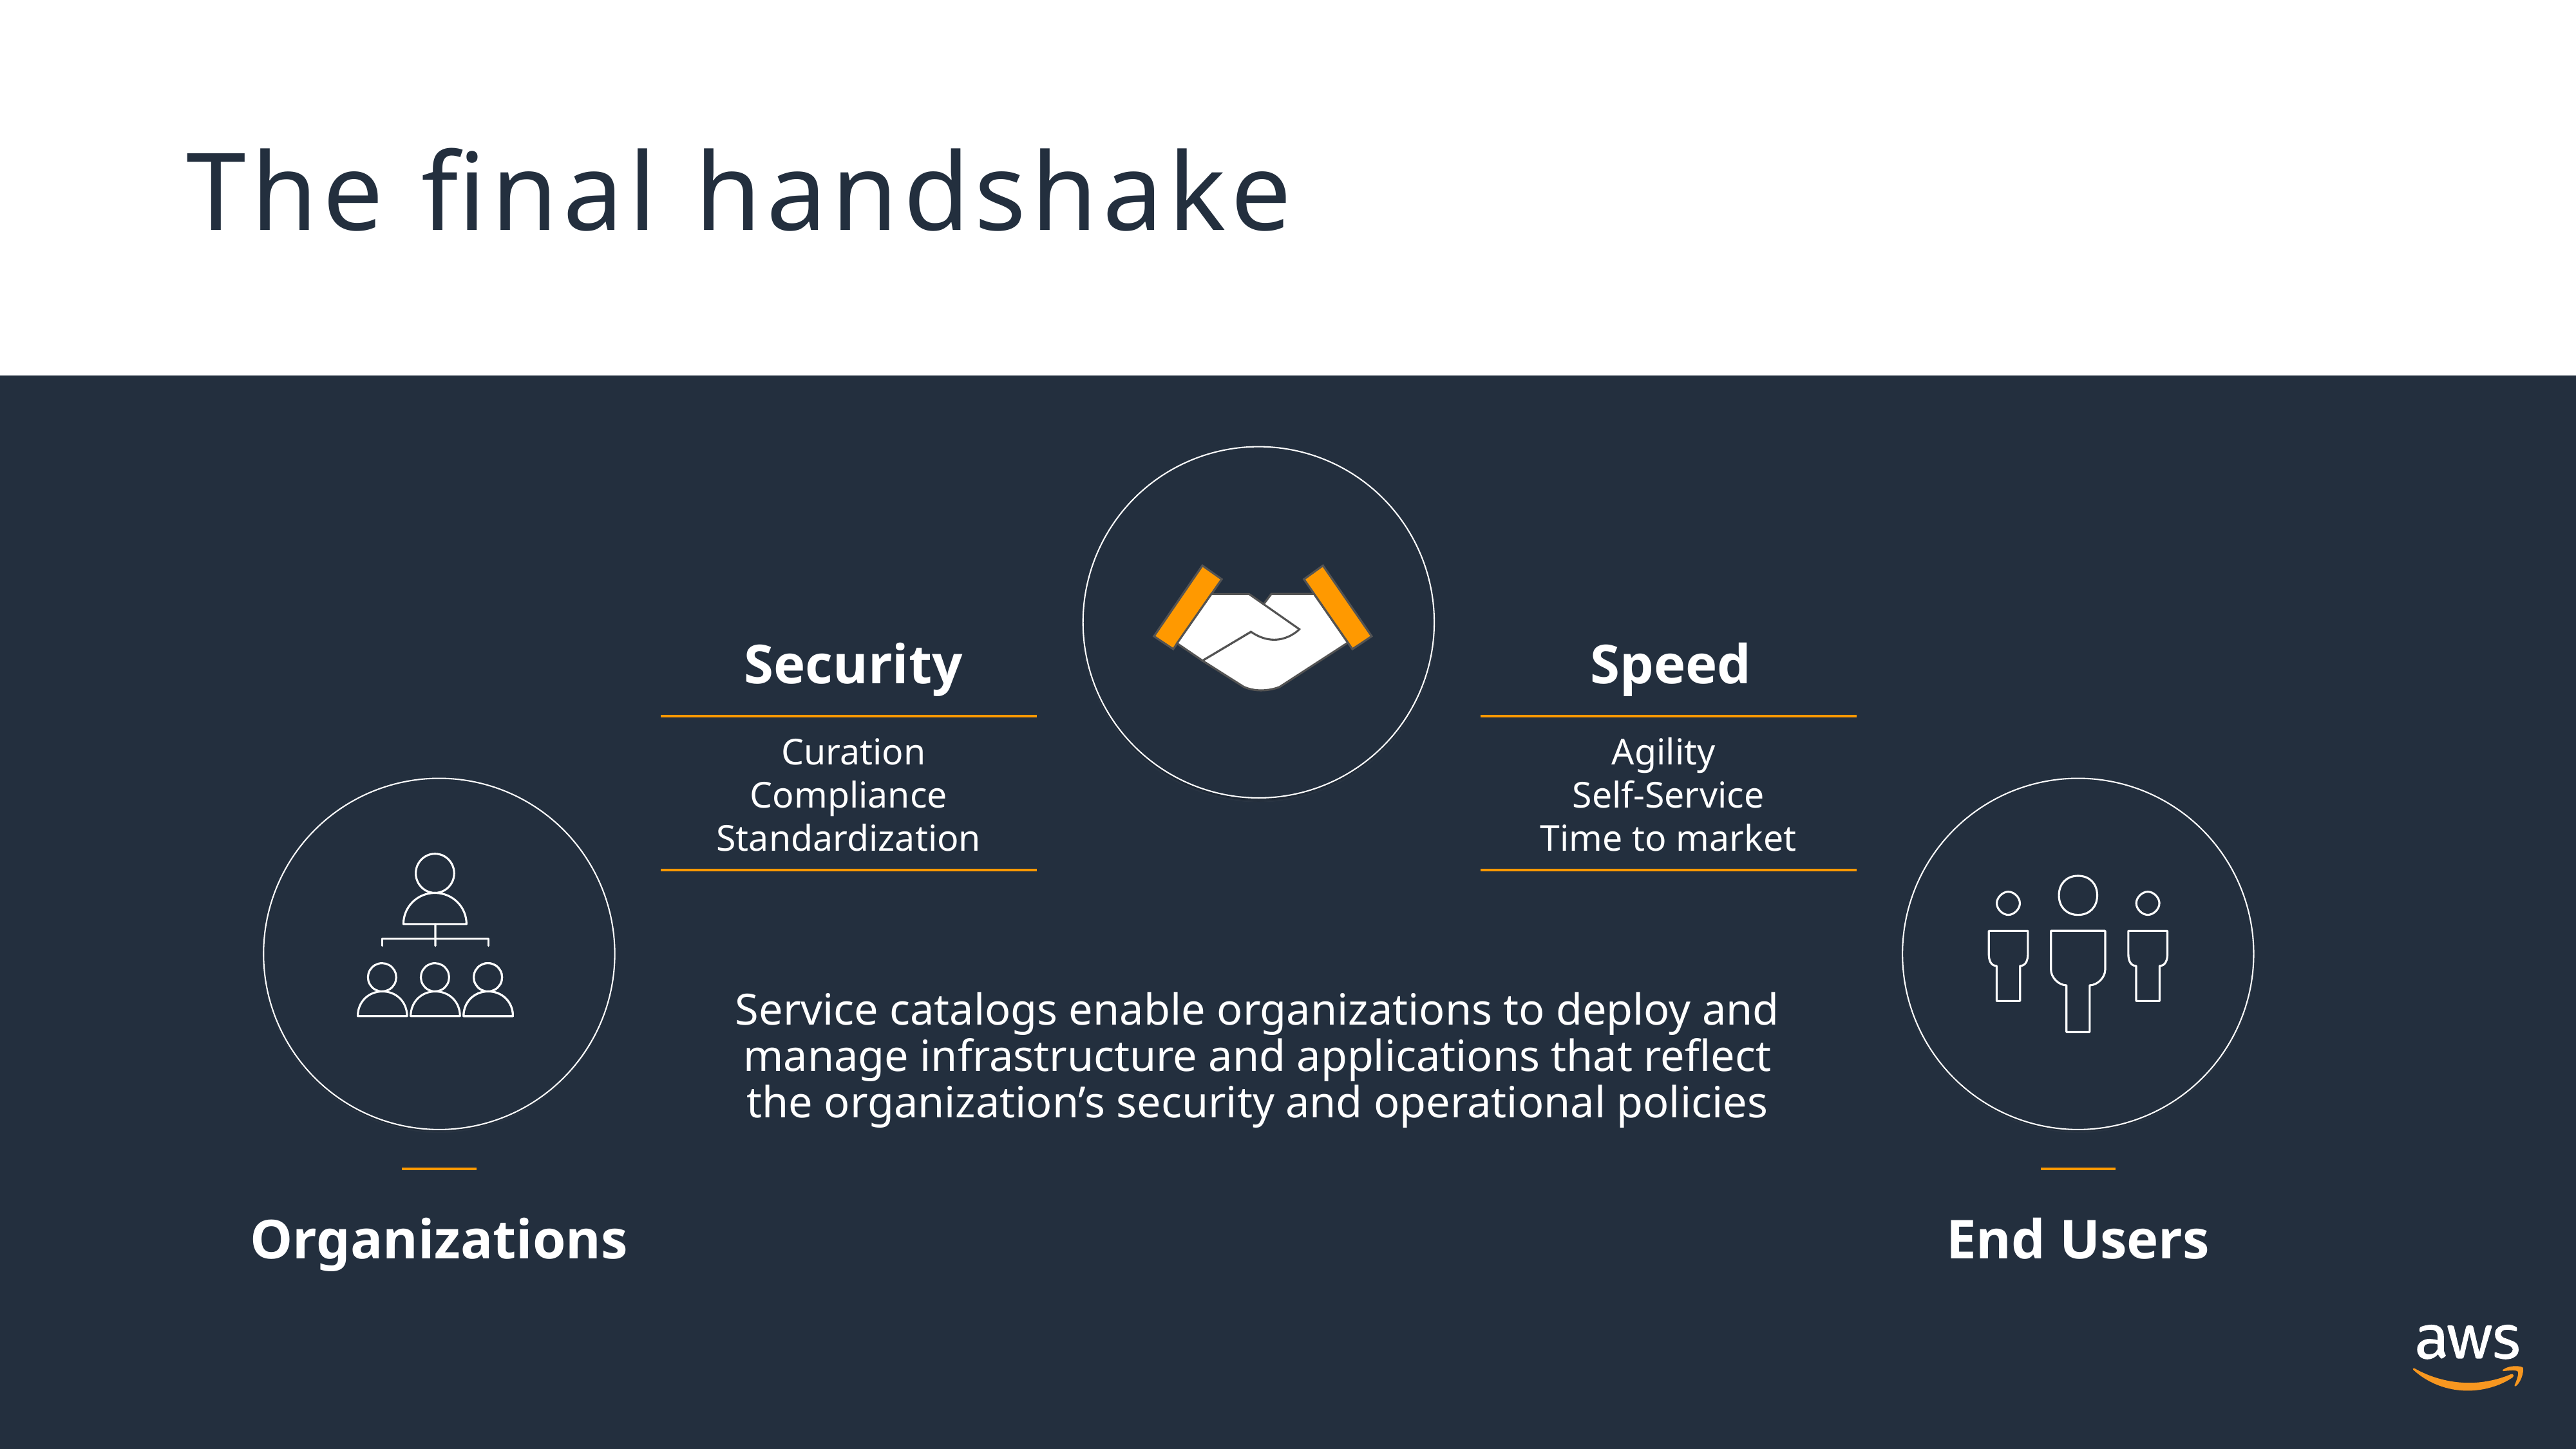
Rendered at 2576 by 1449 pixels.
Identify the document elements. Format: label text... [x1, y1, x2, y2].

text_box [1081, 445, 1436, 800]
text_box Security [706, 629, 1001, 694]
text_box Curation Compliance Standardization [665, 723, 1033, 864]
title The final handshake [185, 46, 2391, 328]
text_box End Users [1925, 1205, 2231, 1270]
text_box Organizations [248, 1205, 630, 1270]
text_box Agility Self-Service Time to market [1484, 723, 1852, 864]
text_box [263, 778, 615, 1130]
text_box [1902, 778, 2254, 1130]
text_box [1153, 565, 1372, 695]
text_box Service catalogs enable organizations to deploy and manage infrastructure and applications that reflect the organization’s security and operational policies [719, 983, 1797, 1206]
text_box Speed [1480, 629, 1862, 694]
